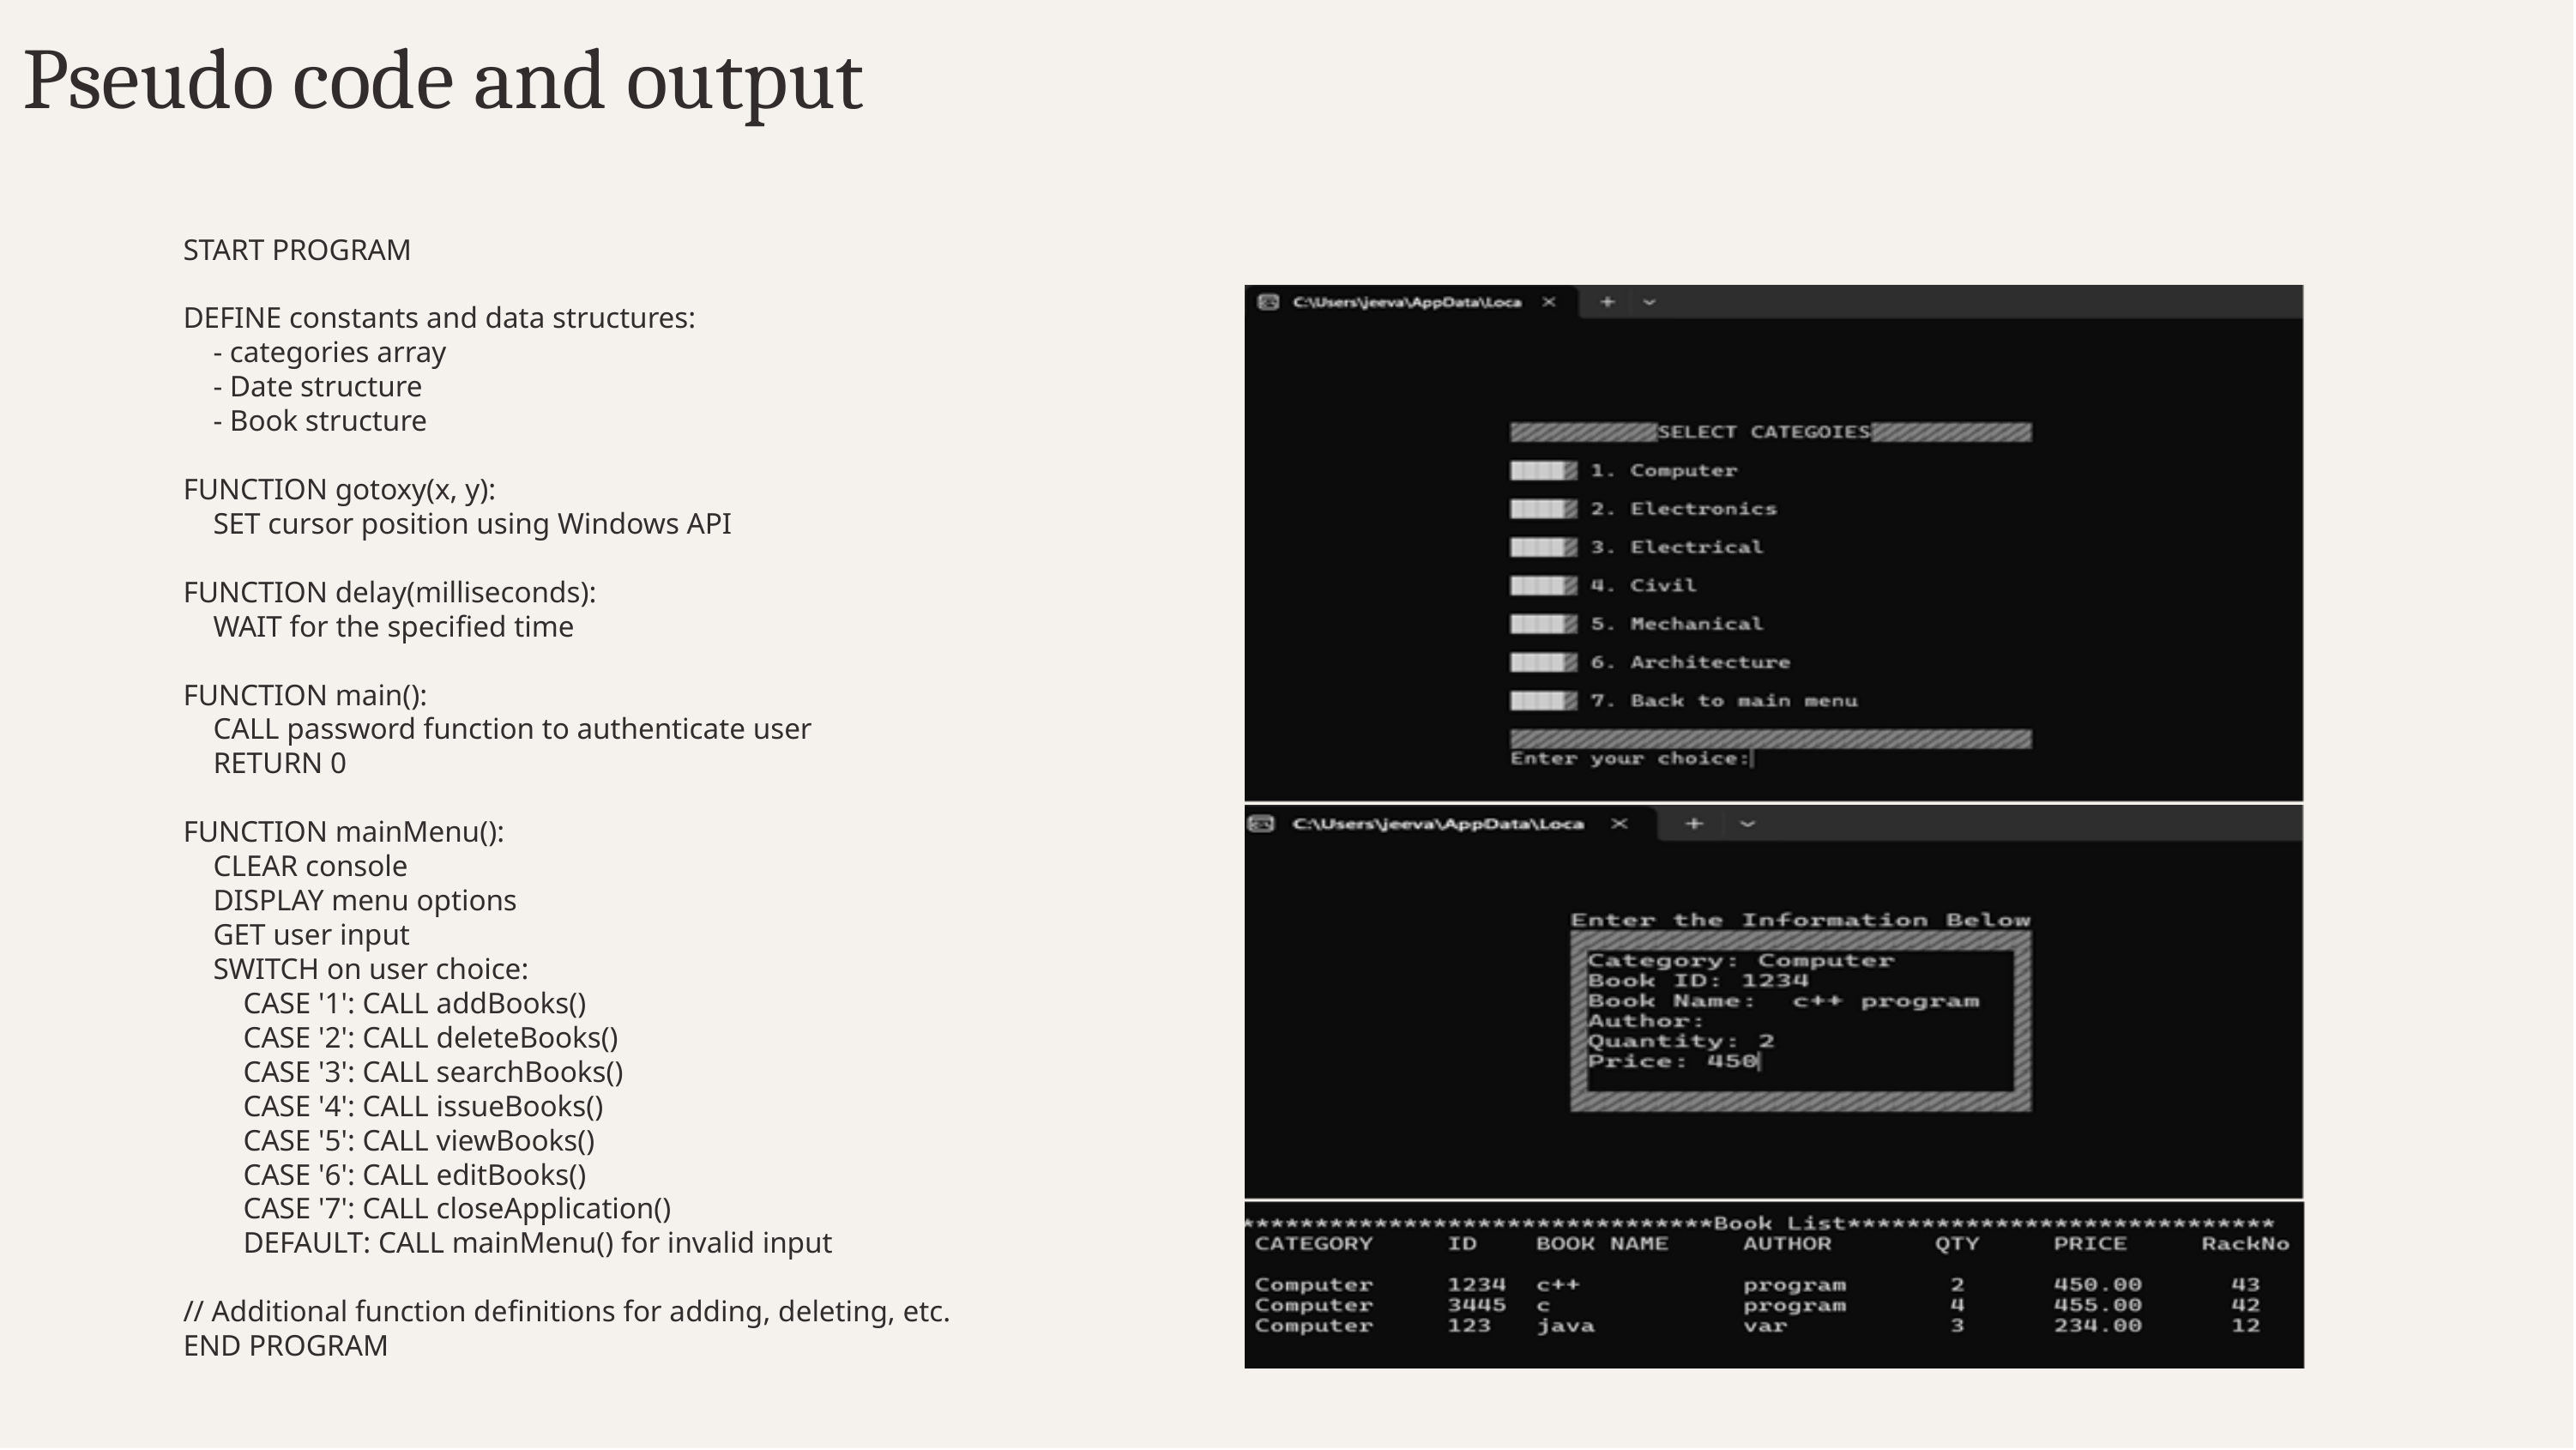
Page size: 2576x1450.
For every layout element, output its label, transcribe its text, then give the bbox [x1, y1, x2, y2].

title Pseudo code and output [22, 21, 2354, 128]
list START PROGRAM DEFINE constants and data structures: - categories array - Date structure - Book structure FUNCTION gotoxy(x, y): SET cursor position using Windows API FUNCTION delay(milliseconds): WAIT for the specified time FUNCTION main(): CALL password function to authenticate user RETURN 0 FUNCTION mainMenu(): CLEAR console DISPLAY menu options GET user input SWITCH on user choice: CASE '1': CALL addBooks() CASE '2': CALL deleteBooks() CASE '3': CALL searchBooks() CASE '4': CALL issueBooks() CASE '5': CALL viewBooks() CASE '6': CALL editBooks() CASE '7': CALL closeApplication() DEFAULT: CALL mainMenu() for invalid input // Additional function definitions for adding, deleting, etc. END PROGRAM [183, 231, 1063, 1435]
picture [1244, 284, 2307, 1368]
